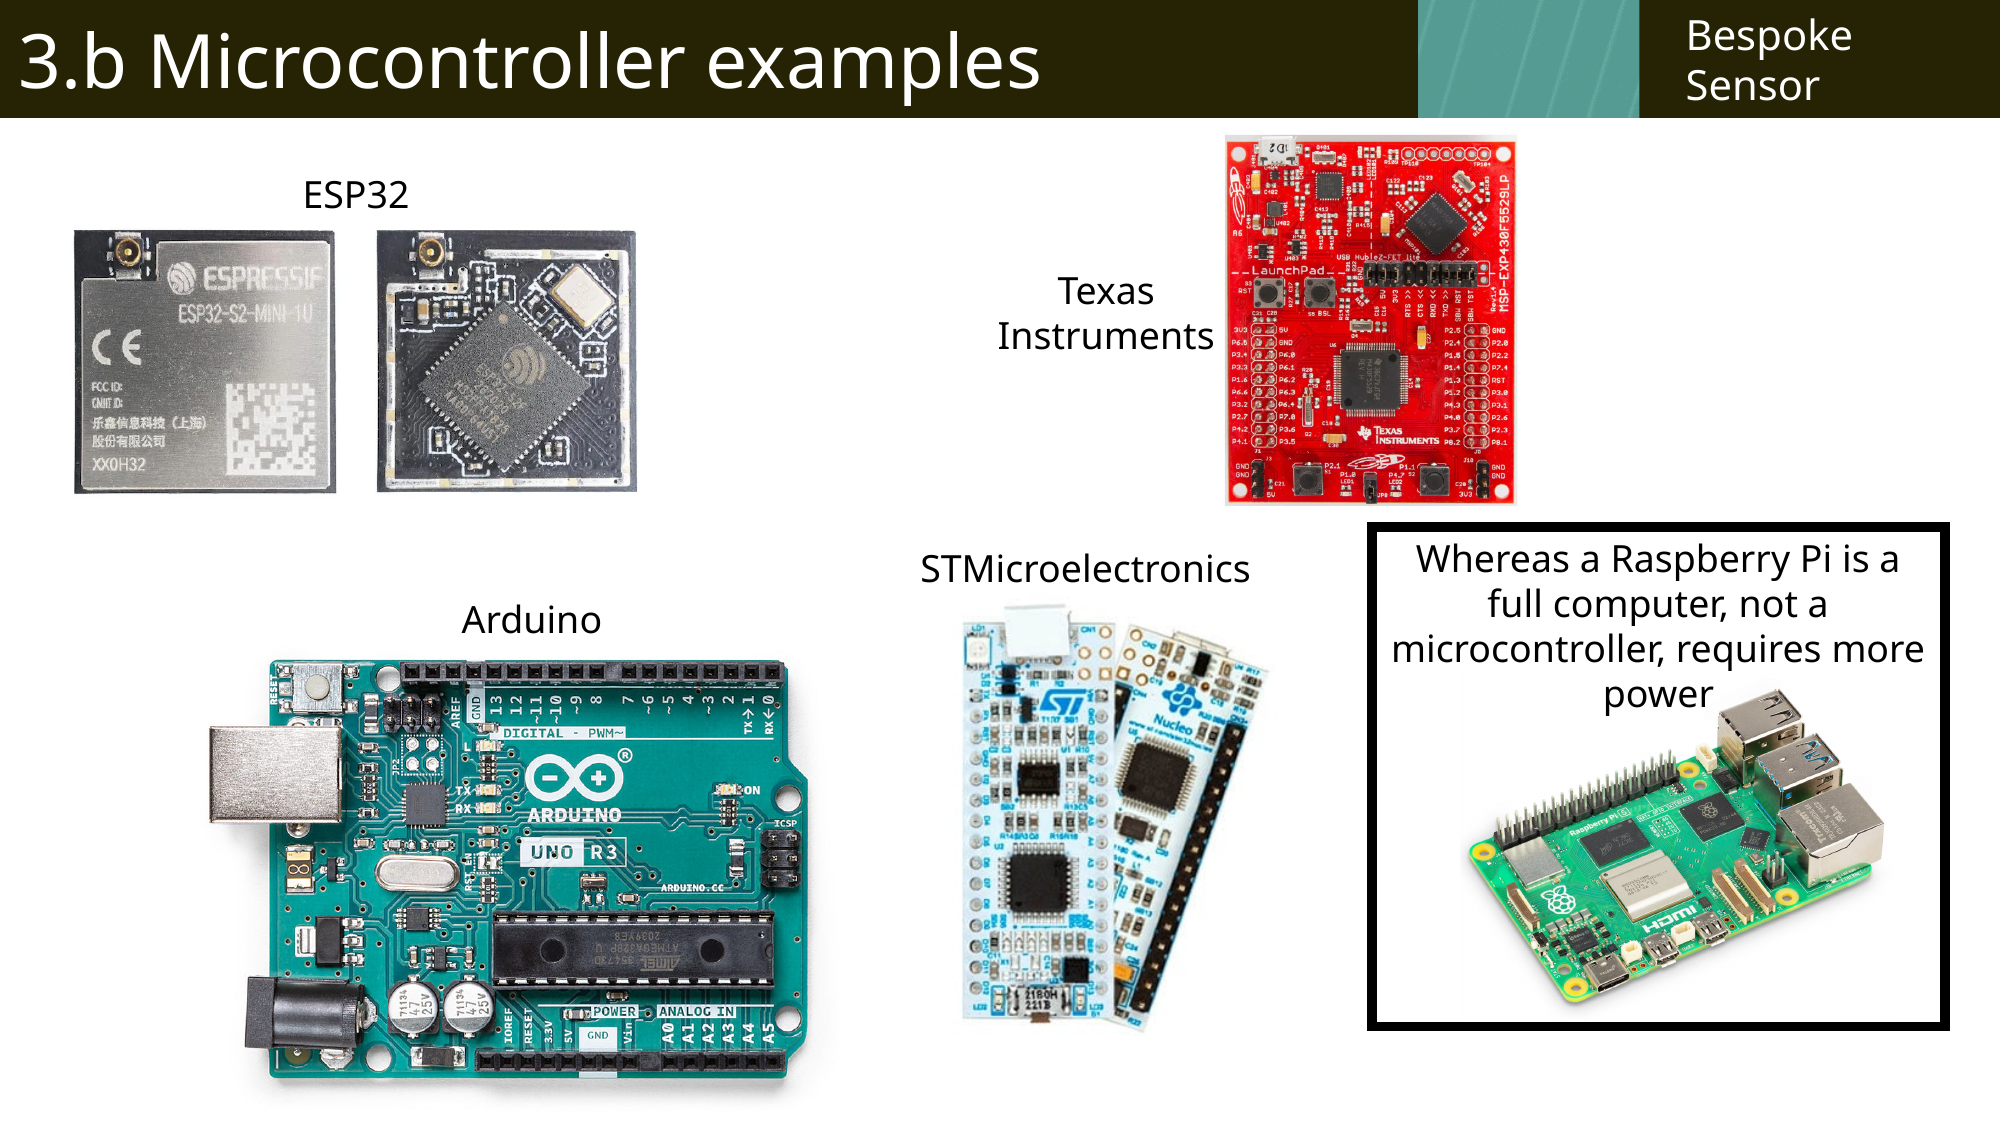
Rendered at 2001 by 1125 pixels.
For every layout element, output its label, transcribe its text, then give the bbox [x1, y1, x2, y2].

picture [1222, 130, 1522, 509]
text_box Texas Instruments [954, 259, 1222, 365]
text_box 3.b Microcontroller examples [3, 6, 1279, 112]
text_box STMicroelectronics [888, 537, 1283, 597]
text_box Whereas a Raspberry Pi is a full computer, not a microcontroller, requires more power [1371, 526, 1946, 1028]
picture [175, 618, 841, 1119]
text_box Arduino [380, 588, 684, 618]
picture [933, 587, 1279, 1044]
picture [1418, 0, 1640, 118]
text_box ESP32 [204, 164, 508, 224]
picture [70, 224, 642, 498]
picture [1460, 672, 1893, 1027]
